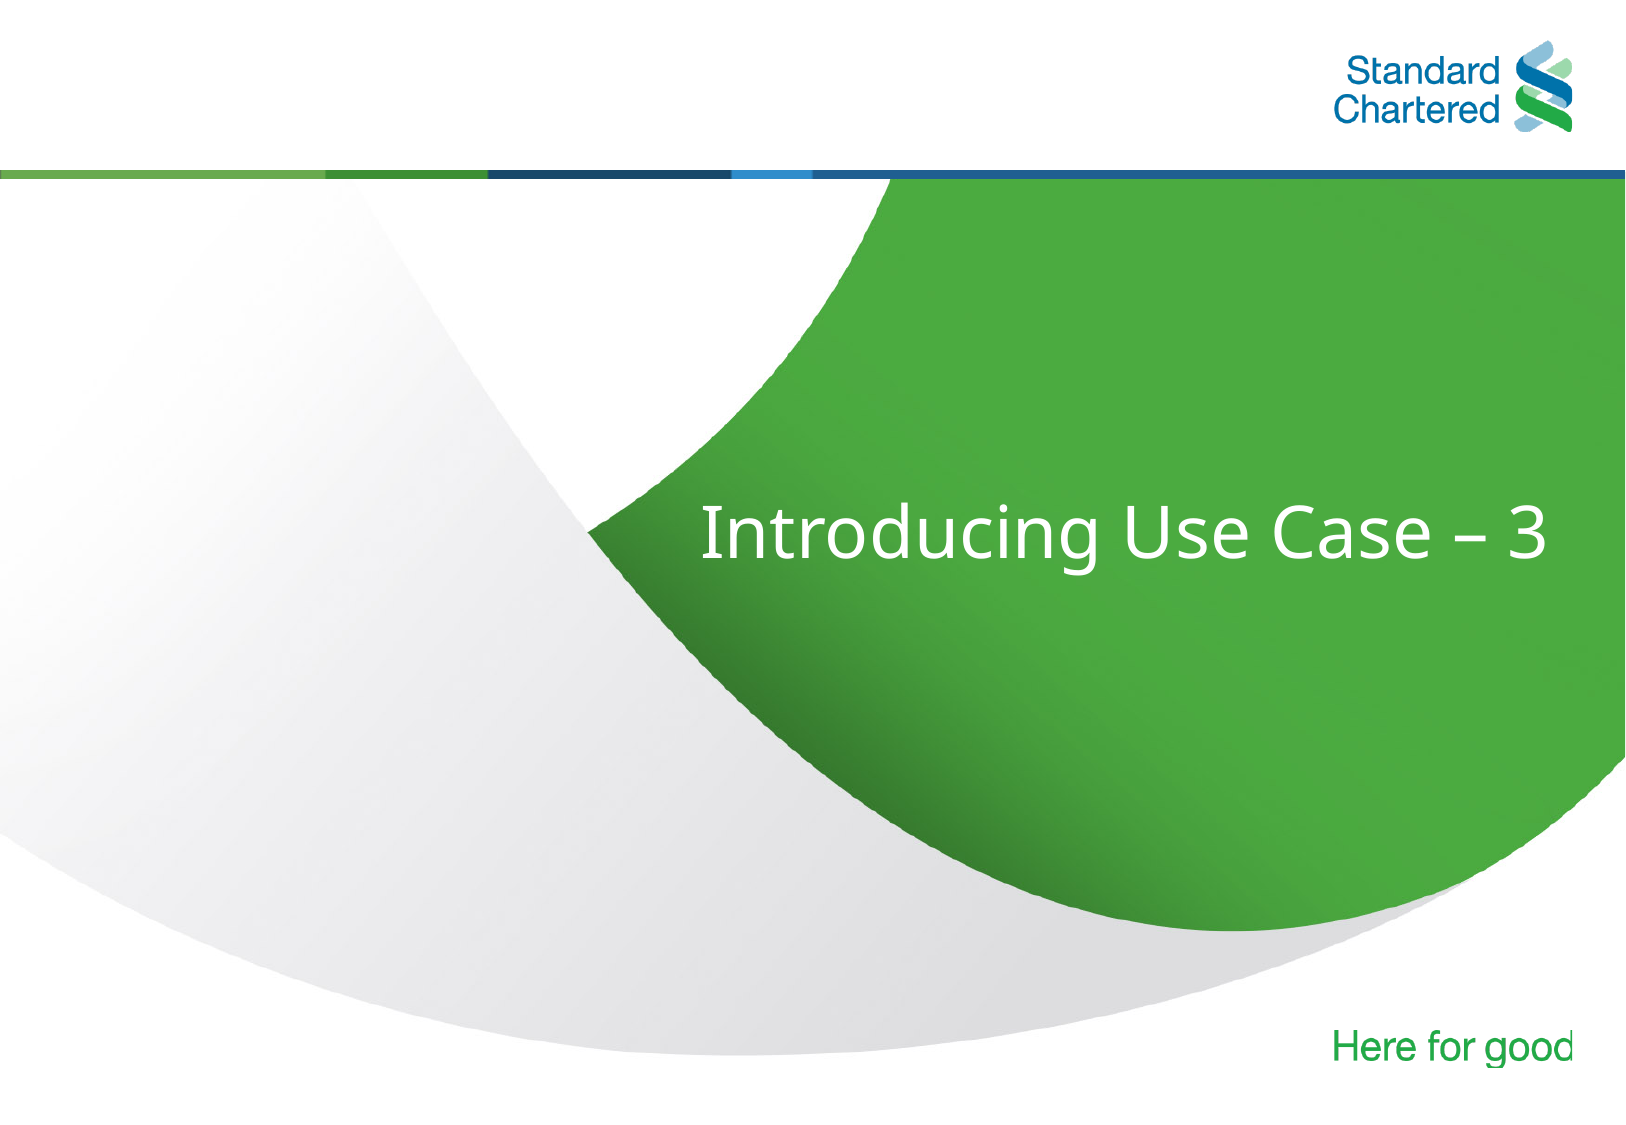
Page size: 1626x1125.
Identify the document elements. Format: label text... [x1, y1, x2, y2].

picture [0, 2, 1626, 1123]
title Introducing Use Case – 3 [697, 329, 1570, 575]
